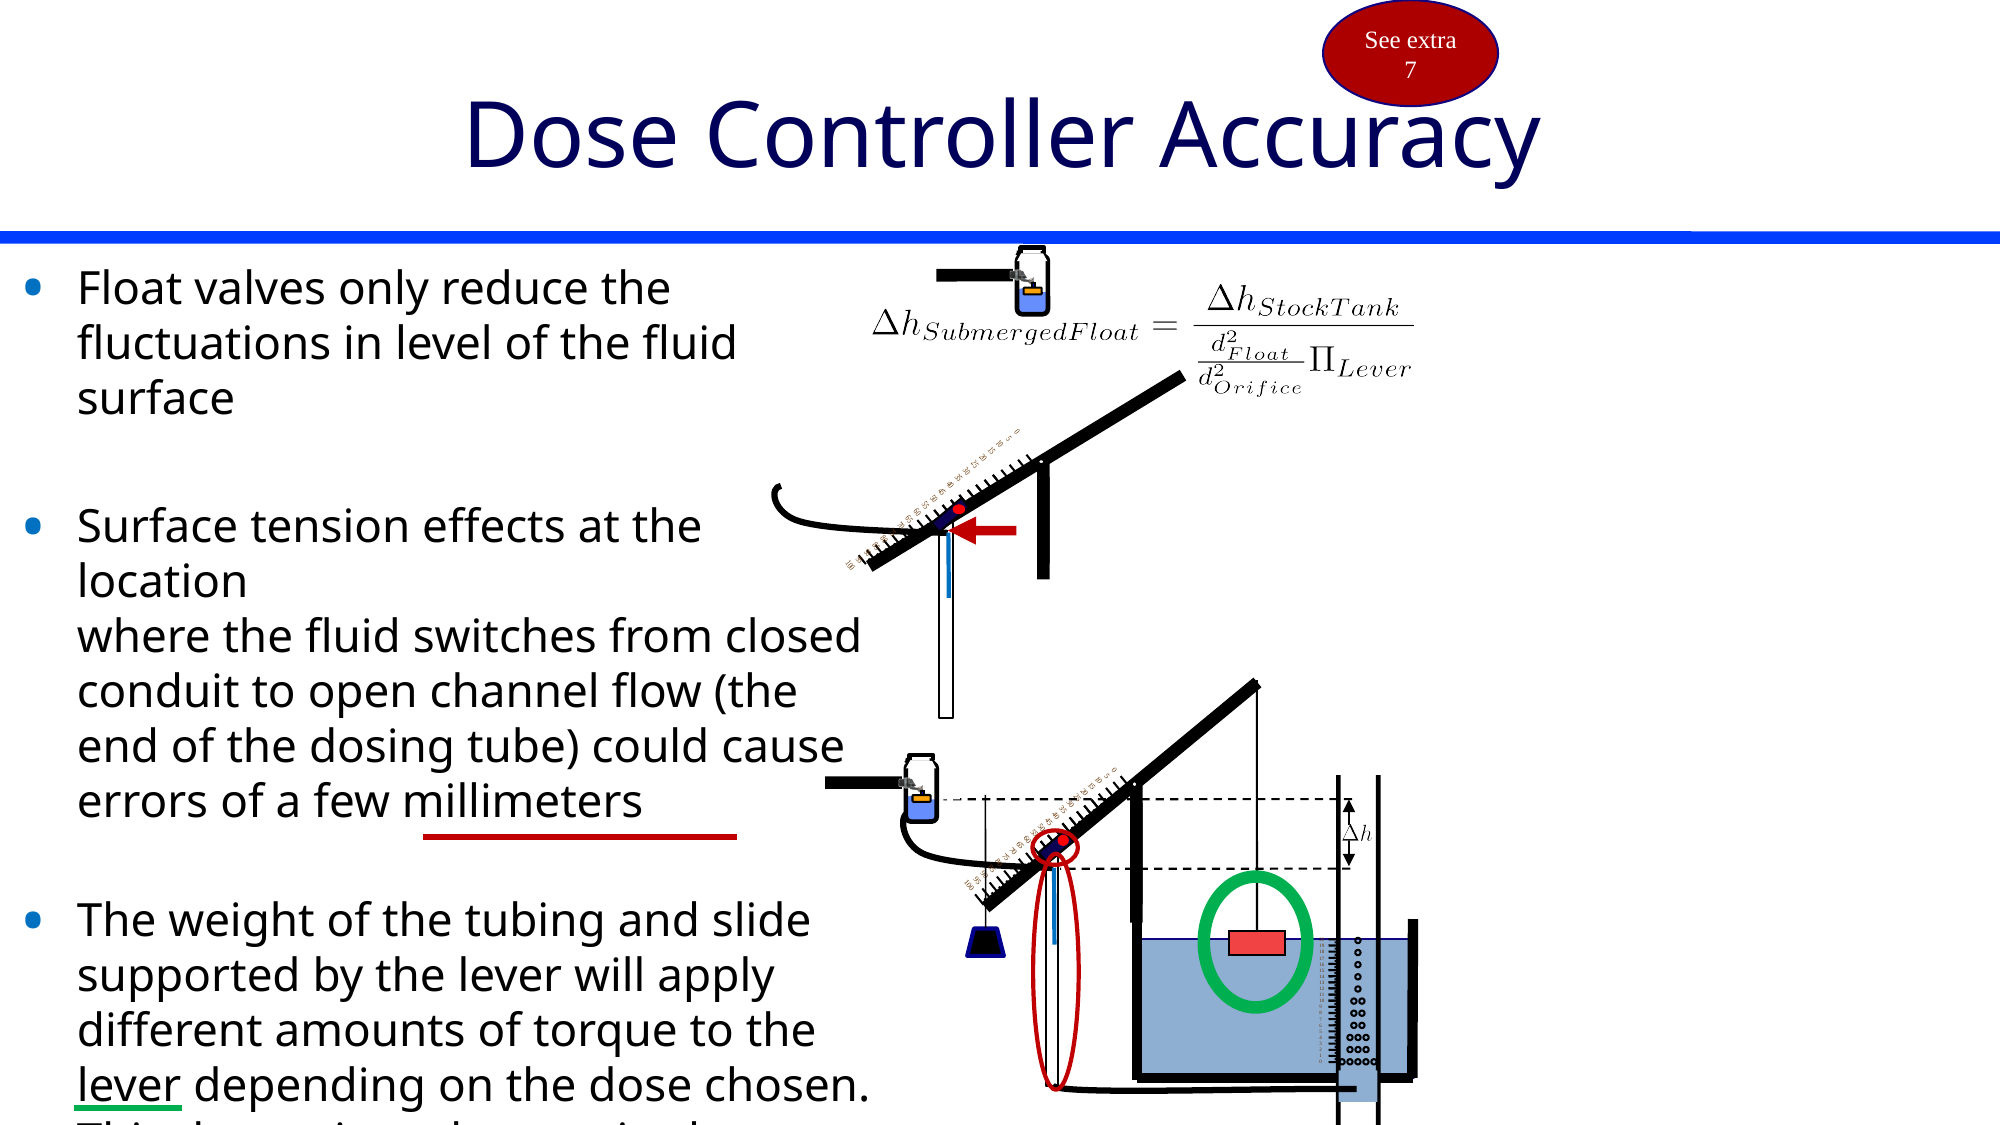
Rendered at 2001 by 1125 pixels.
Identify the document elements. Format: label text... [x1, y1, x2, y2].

list Float valves only reduce the fluctuations in level of the fluid surface Surface tension effects at the location where the fluid switches from closed conduit to open channel flow (the end of the dosing tube) could cause errors of a few millimeters The weight of the tubing and slide supported by the lever will apply different amounts of torque to the lever depending on the dose chosen. This determines the required diameter of the float [5, 251, 899, 994]
title Dose Controller Accuracy [75, 37, 1930, 225]
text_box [768, 374, 1184, 719]
text_box See extra 7 [1323, 0, 1499, 107]
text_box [935, 245, 1072, 282]
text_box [1032, 830, 1079, 1091]
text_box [824, 679, 1415, 1125]
picture [872, 283, 1415, 397]
